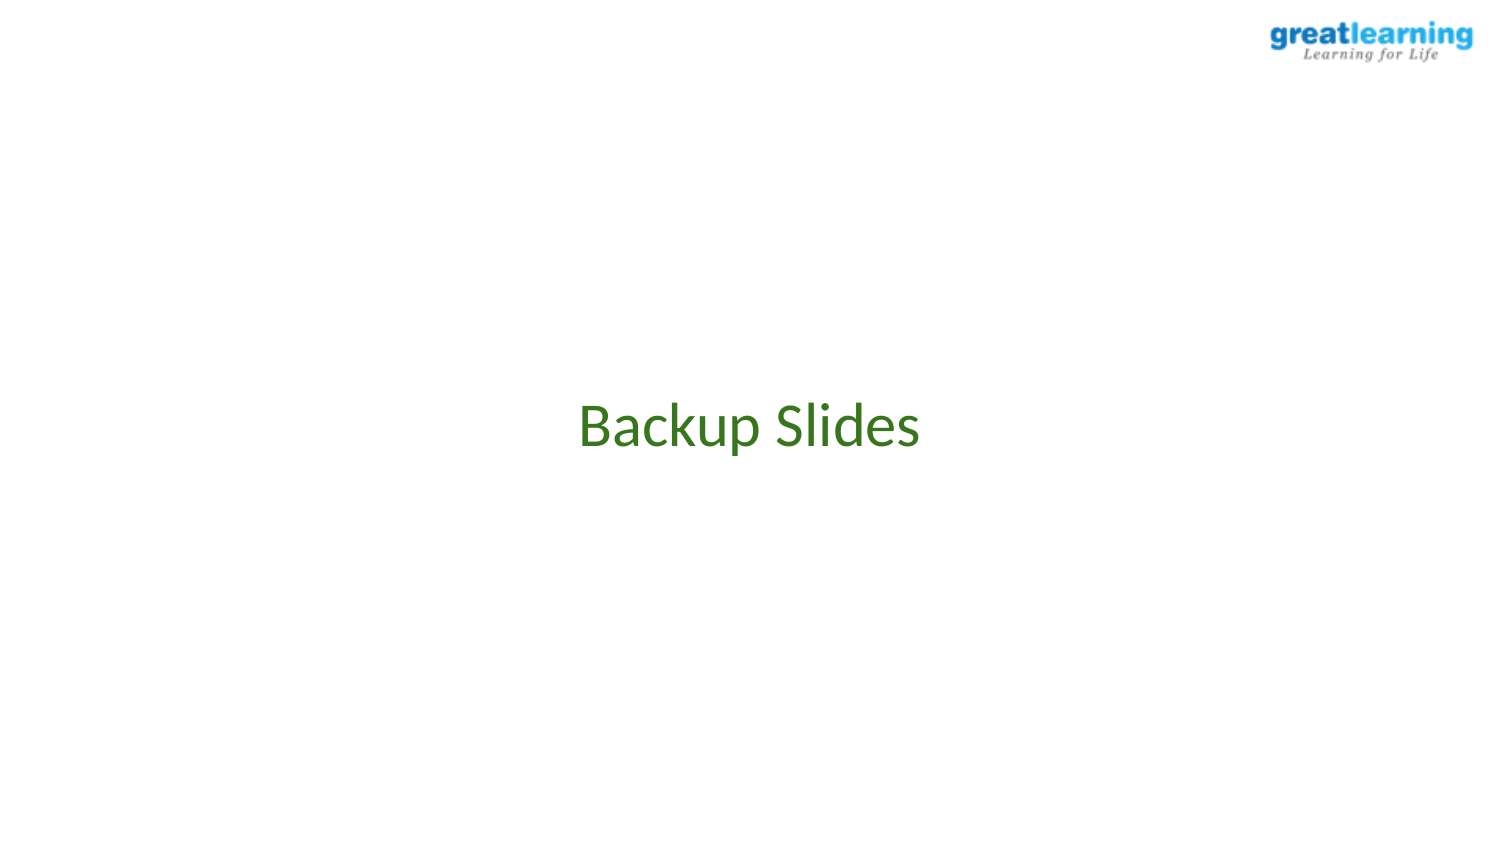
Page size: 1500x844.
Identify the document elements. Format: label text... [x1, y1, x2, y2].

text_box Backup Slides [130, 342, 1370, 501]
picture [1270, 20, 1474, 63]
